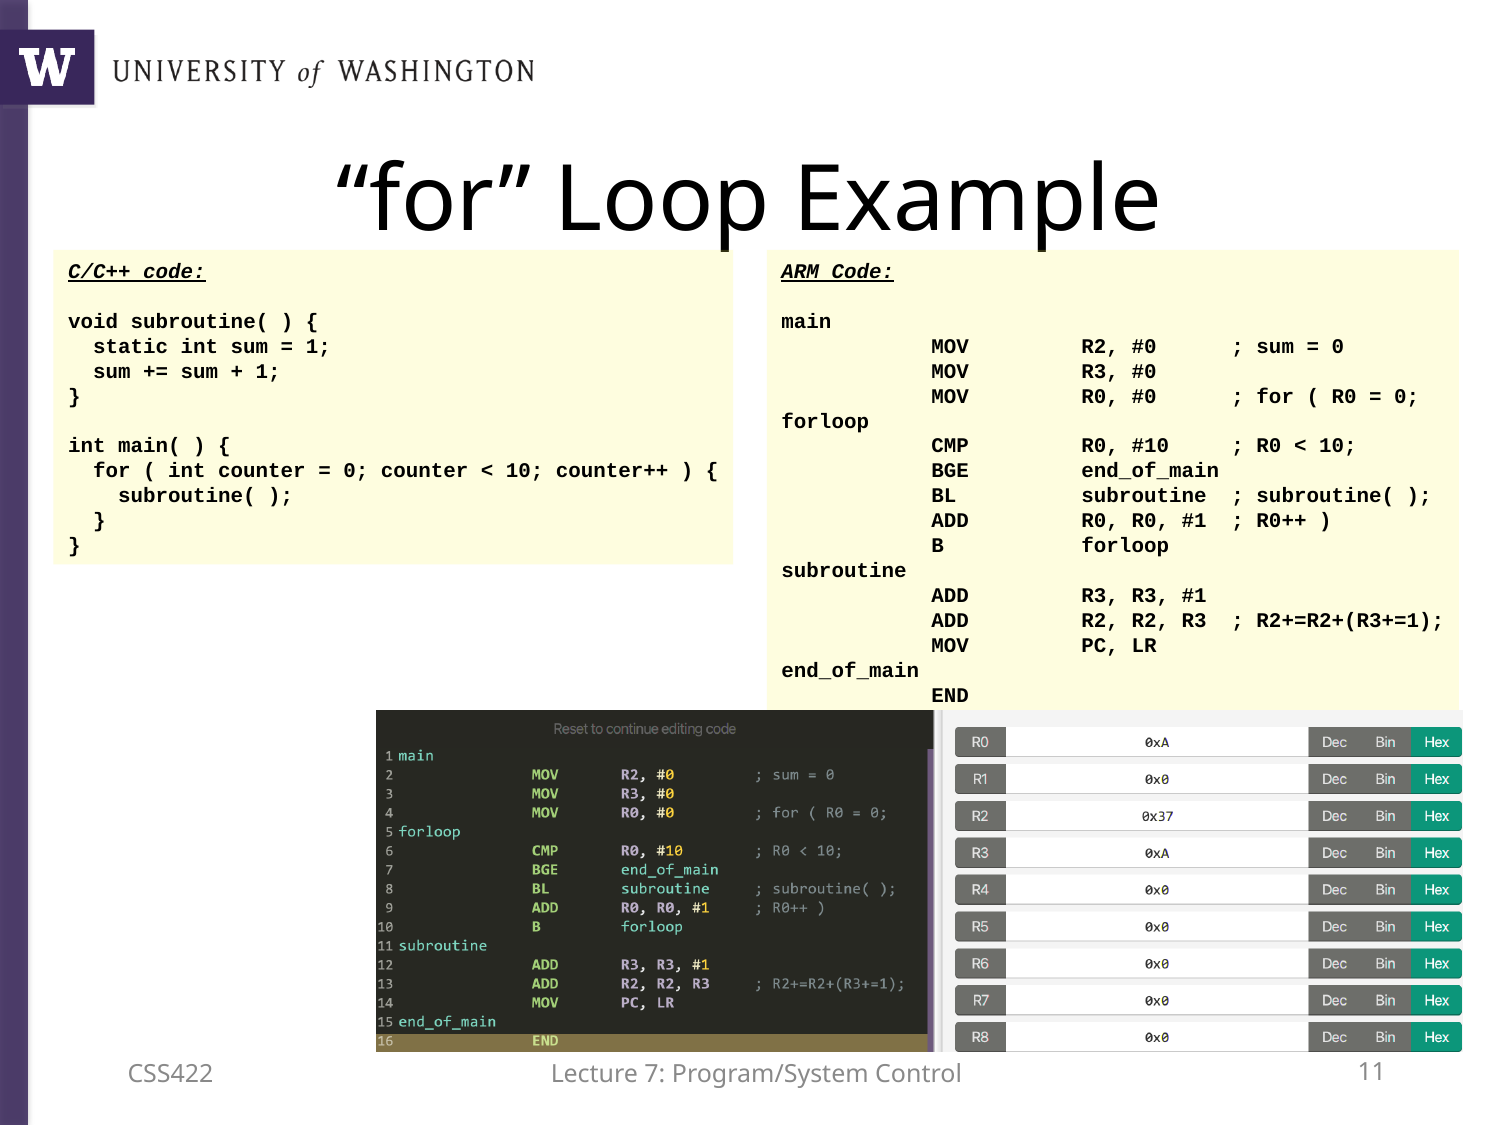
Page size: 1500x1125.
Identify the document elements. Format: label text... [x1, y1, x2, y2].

title “for” Loop Example [75, 125, 1425, 263]
picture [19, 48, 75, 86]
picture [112, 59, 534, 88]
text_box ARM Code: main MOV R2, #0 ; sum = 0 MOV R3, #0 MOV R0, #0 ; for ( R0 = 0; forloop CMP R0, #10 ; R0 < 10; BGE end_of_main BL subroutine ; subroutine( ); ADD R0, R0, #1 ; R0++ ) B forloop subroutine ADD R3, R3, #1 ADD R2, R2, R3 ; R2+=R2+(R3+=1); MOV PC, LR end_of_main END [766, 249, 1459, 709]
slide_number 10 [1051, 1060, 1402, 1103]
slide_number CSS422 [112, 1042, 463, 1103]
text_box C/C++ code: void subroutine( ) { static int sum = 1; sum += sum + 1; } int main( ) { for ( int counter = 0; counter < 10; counter++ ) { subroutine( ); } } [53, 249, 734, 565]
footer Lecture 7: Program/System Control [519, 1060, 995, 1103]
picture [376, 710, 1463, 1052]
